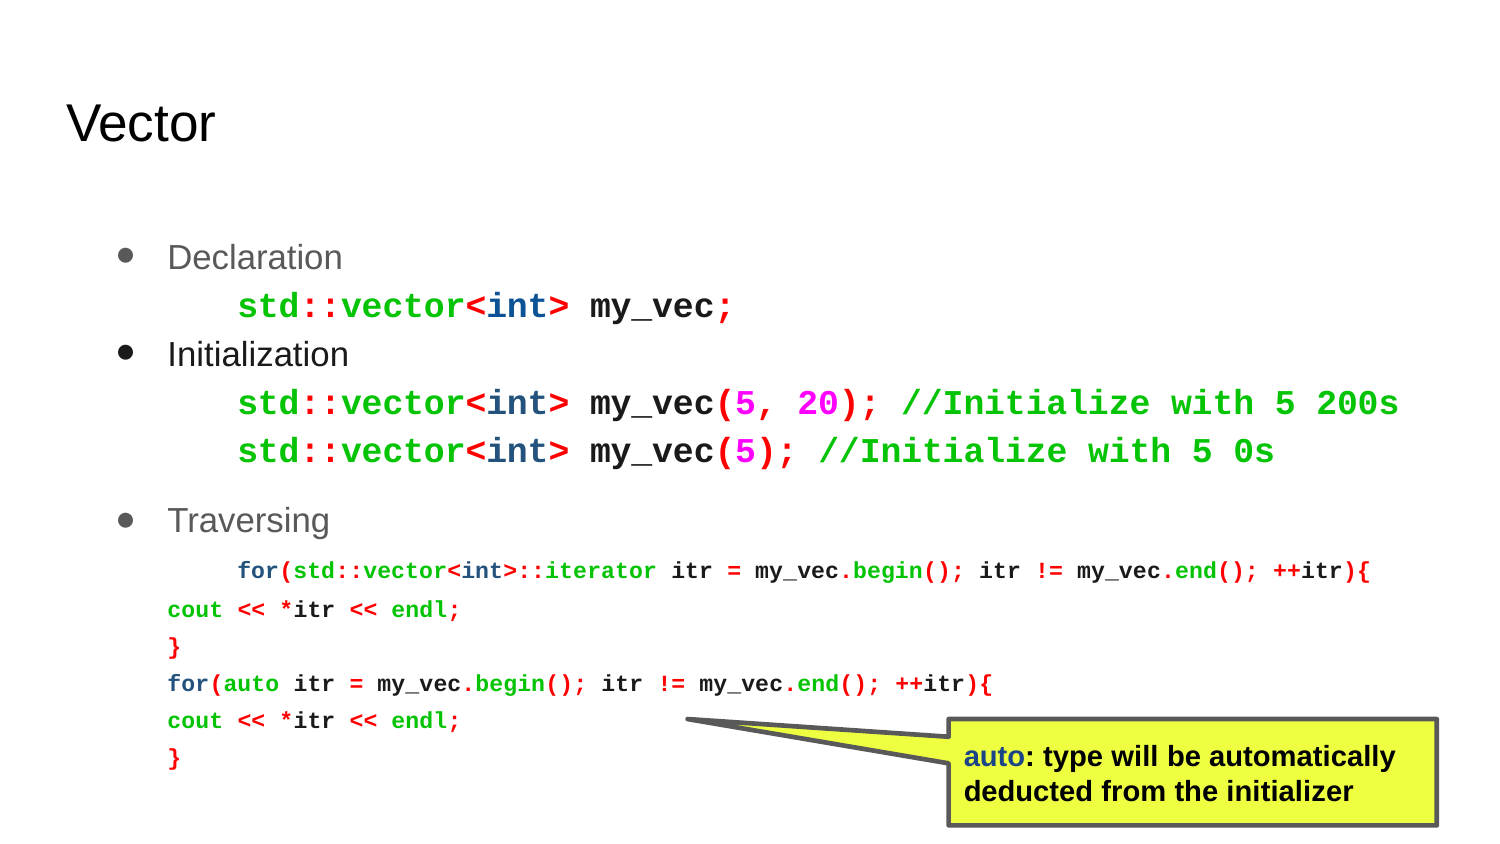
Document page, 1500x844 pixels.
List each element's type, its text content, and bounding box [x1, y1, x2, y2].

list Declaration std::vector<int> my_vec; Initialization std::vector<int> my_vec(5, 20); //Initialize with 5 200s std::vector<int> my_vec(5); //Initialize with 5 0s Traversing for(std::vector<int>::iterator itr = my_vec.begin(); itr != my_vec.end(); ++itr){ cout << *itr << endl; } for(auto itr = my_vec.begin(); itr != my_vec.end(); ++itr){ cout << *itr << endl; } [82, 234, 1418, 807]
text_box auto: type will be automatically deducted from the initializer [687, 719, 1437, 826]
title Vector [51, 72, 1449, 167]
